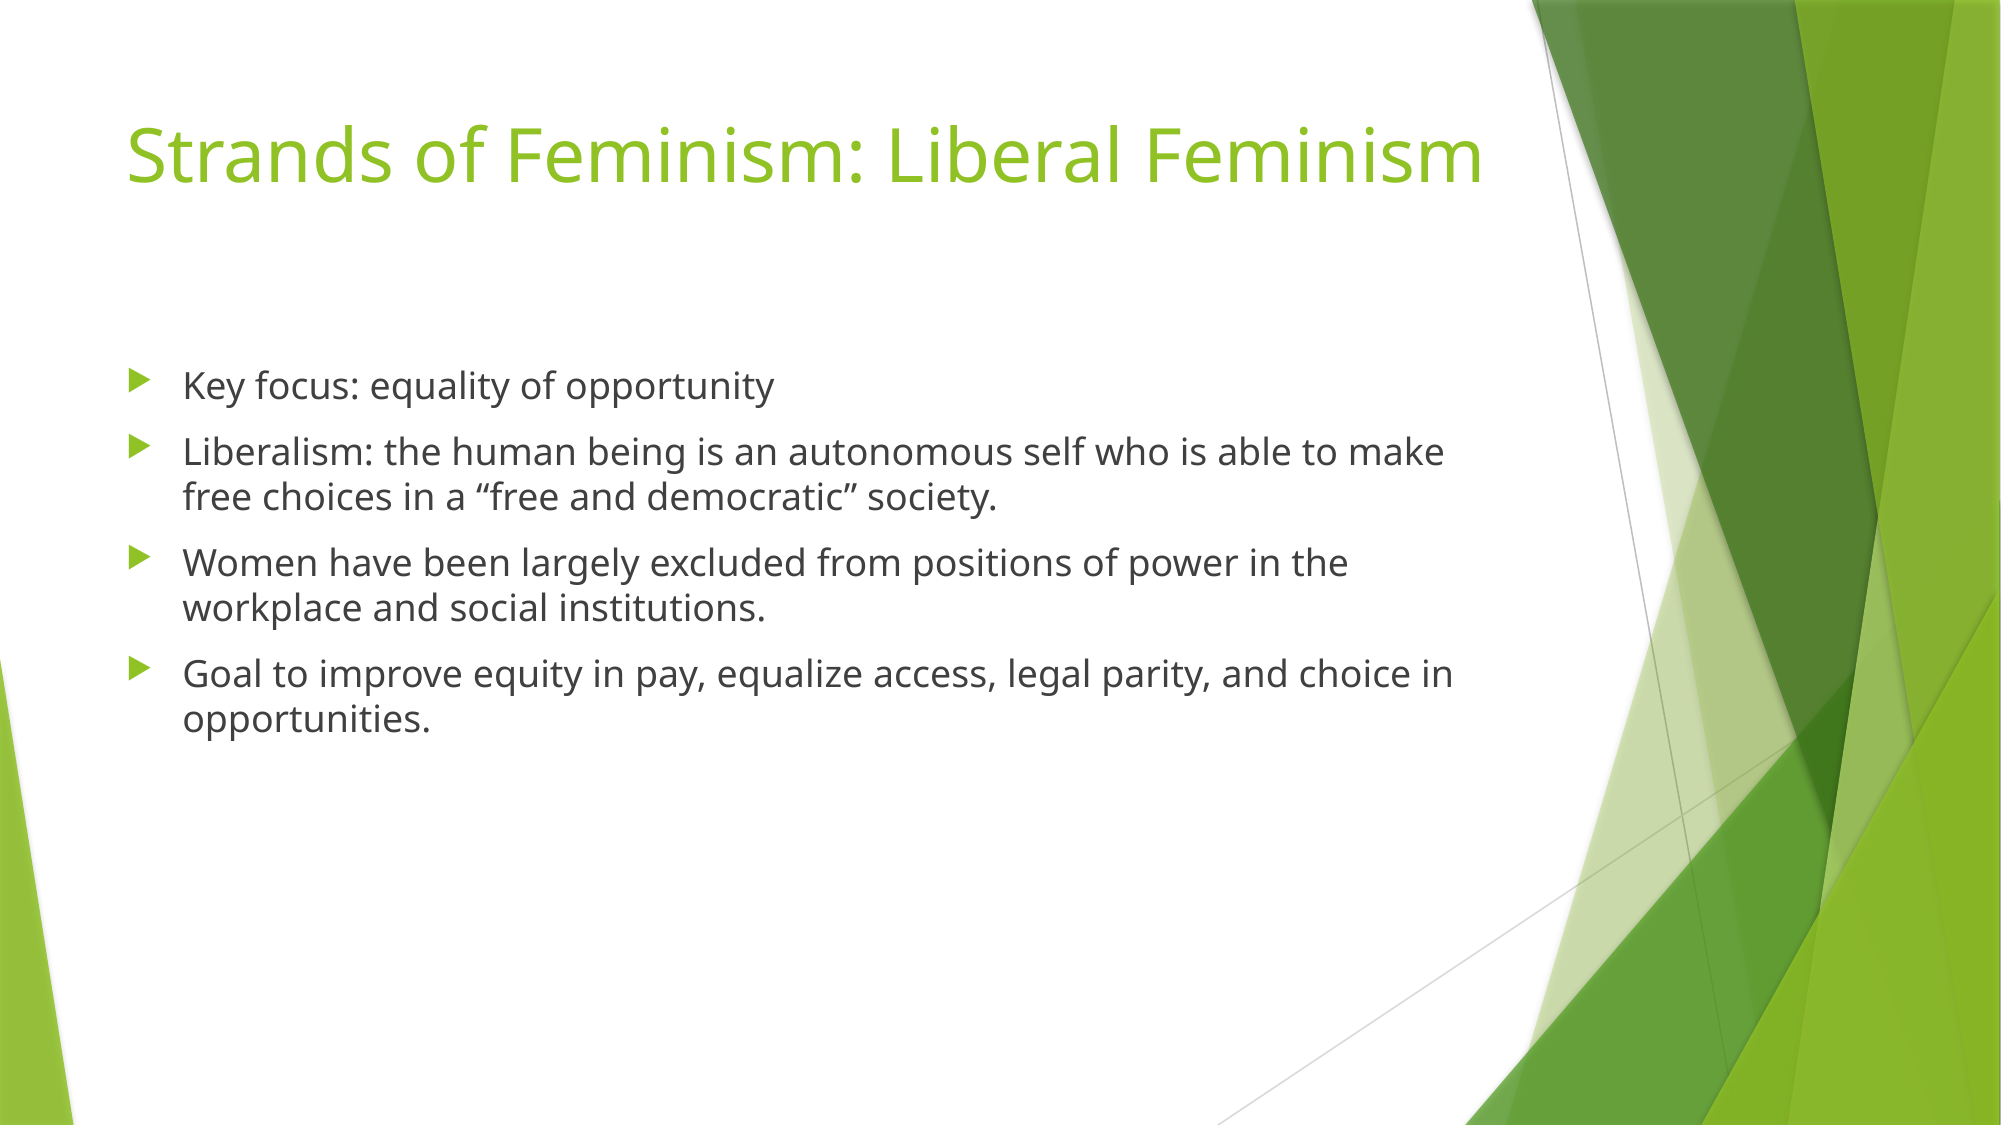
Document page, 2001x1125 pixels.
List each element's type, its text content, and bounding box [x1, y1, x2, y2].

title Strands of Feminism: Liberal Feminism [111, 99, 1522, 317]
list Key focus: equality of opportunity Liberalism: the human being is an autonomous self who is able to make free choices in a “free and democratic” society. Women have been largely excluded from positions of power in the workplace and social institutions. Goal to improve equity in pay, equalize access, legal parity, and choice in opportunities. [111, 354, 1522, 992]
